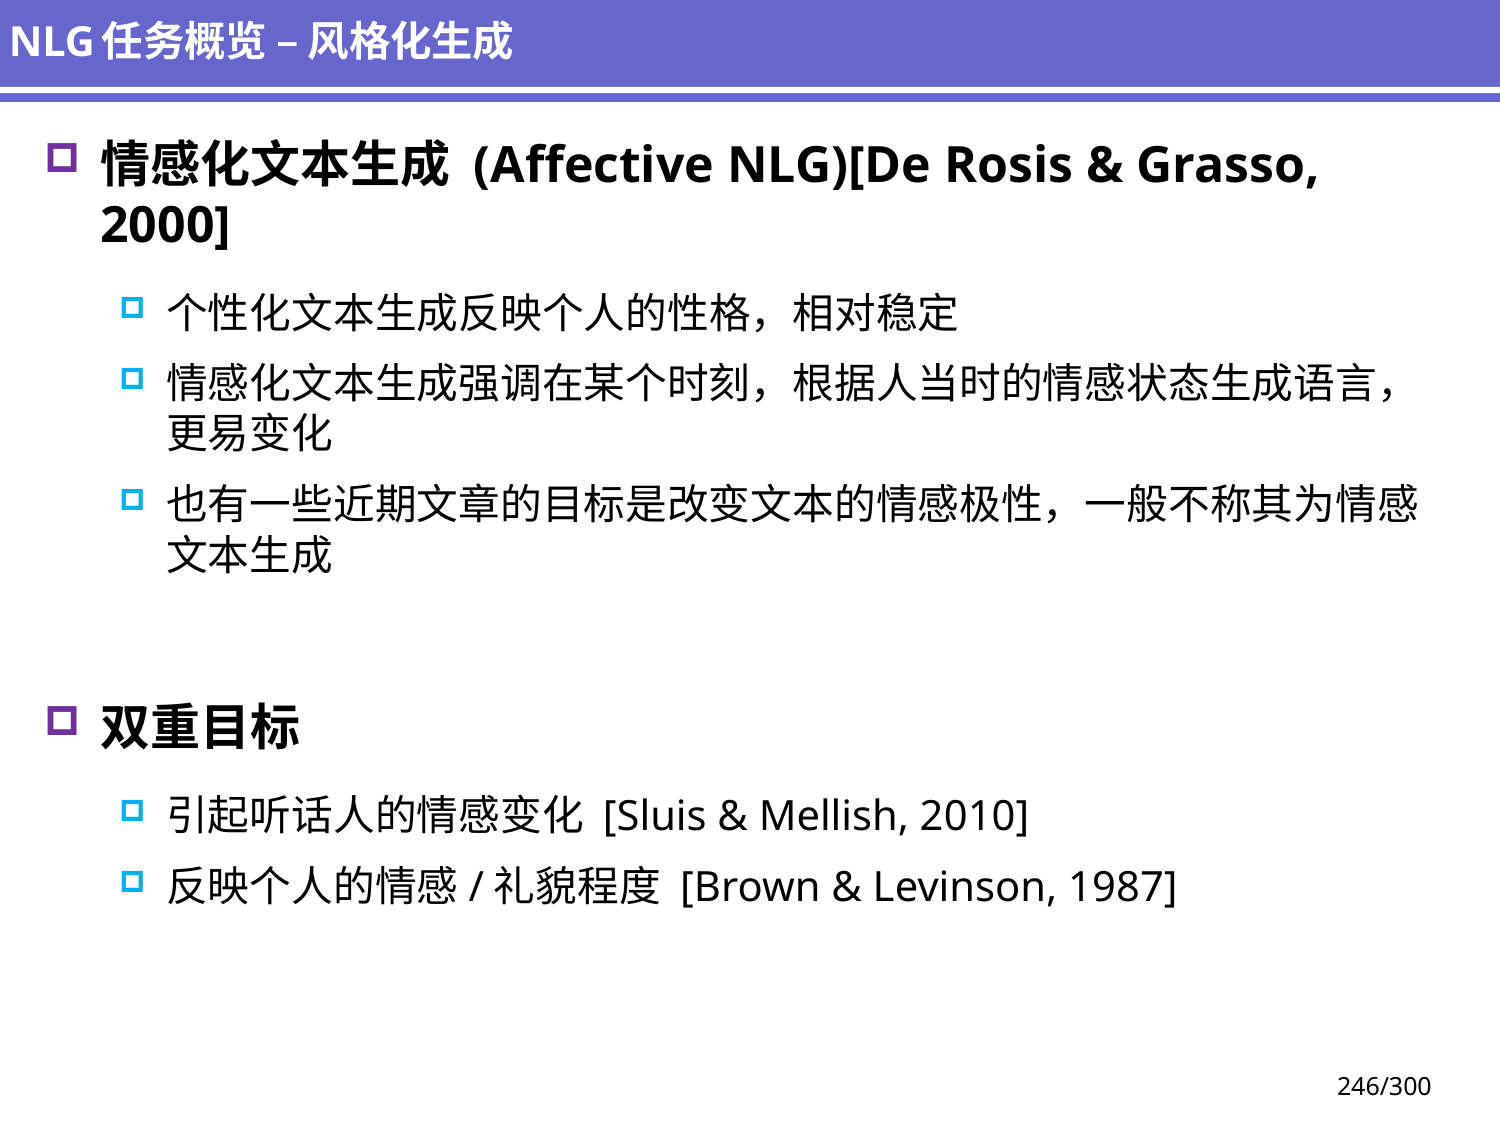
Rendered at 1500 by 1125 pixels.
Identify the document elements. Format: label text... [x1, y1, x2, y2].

list 情感化文本生成 (Affective NLG)[De Rosis & Grasso, 2000] 个性化文本生成反映个人的性格，相对稳定 情感化文本生成强调在某个时刻，根据人当时的情感状态生成语言，更易变化 也有一些近期文章的目标是改变文本的情感极性，一般不称其为情感文本生成 双重目标 引起听话人的情感变化 [Sluis & Mellish, 2010] 反映个人的情感/礼貌程度 [Brown & Levinson, 1987] [29, 125, 1447, 1047]
slide_number 246/300 [1291, 1058, 1447, 1112]
title NLG任务概览 – 风格化生成 [0, 7, 1309, 73]
